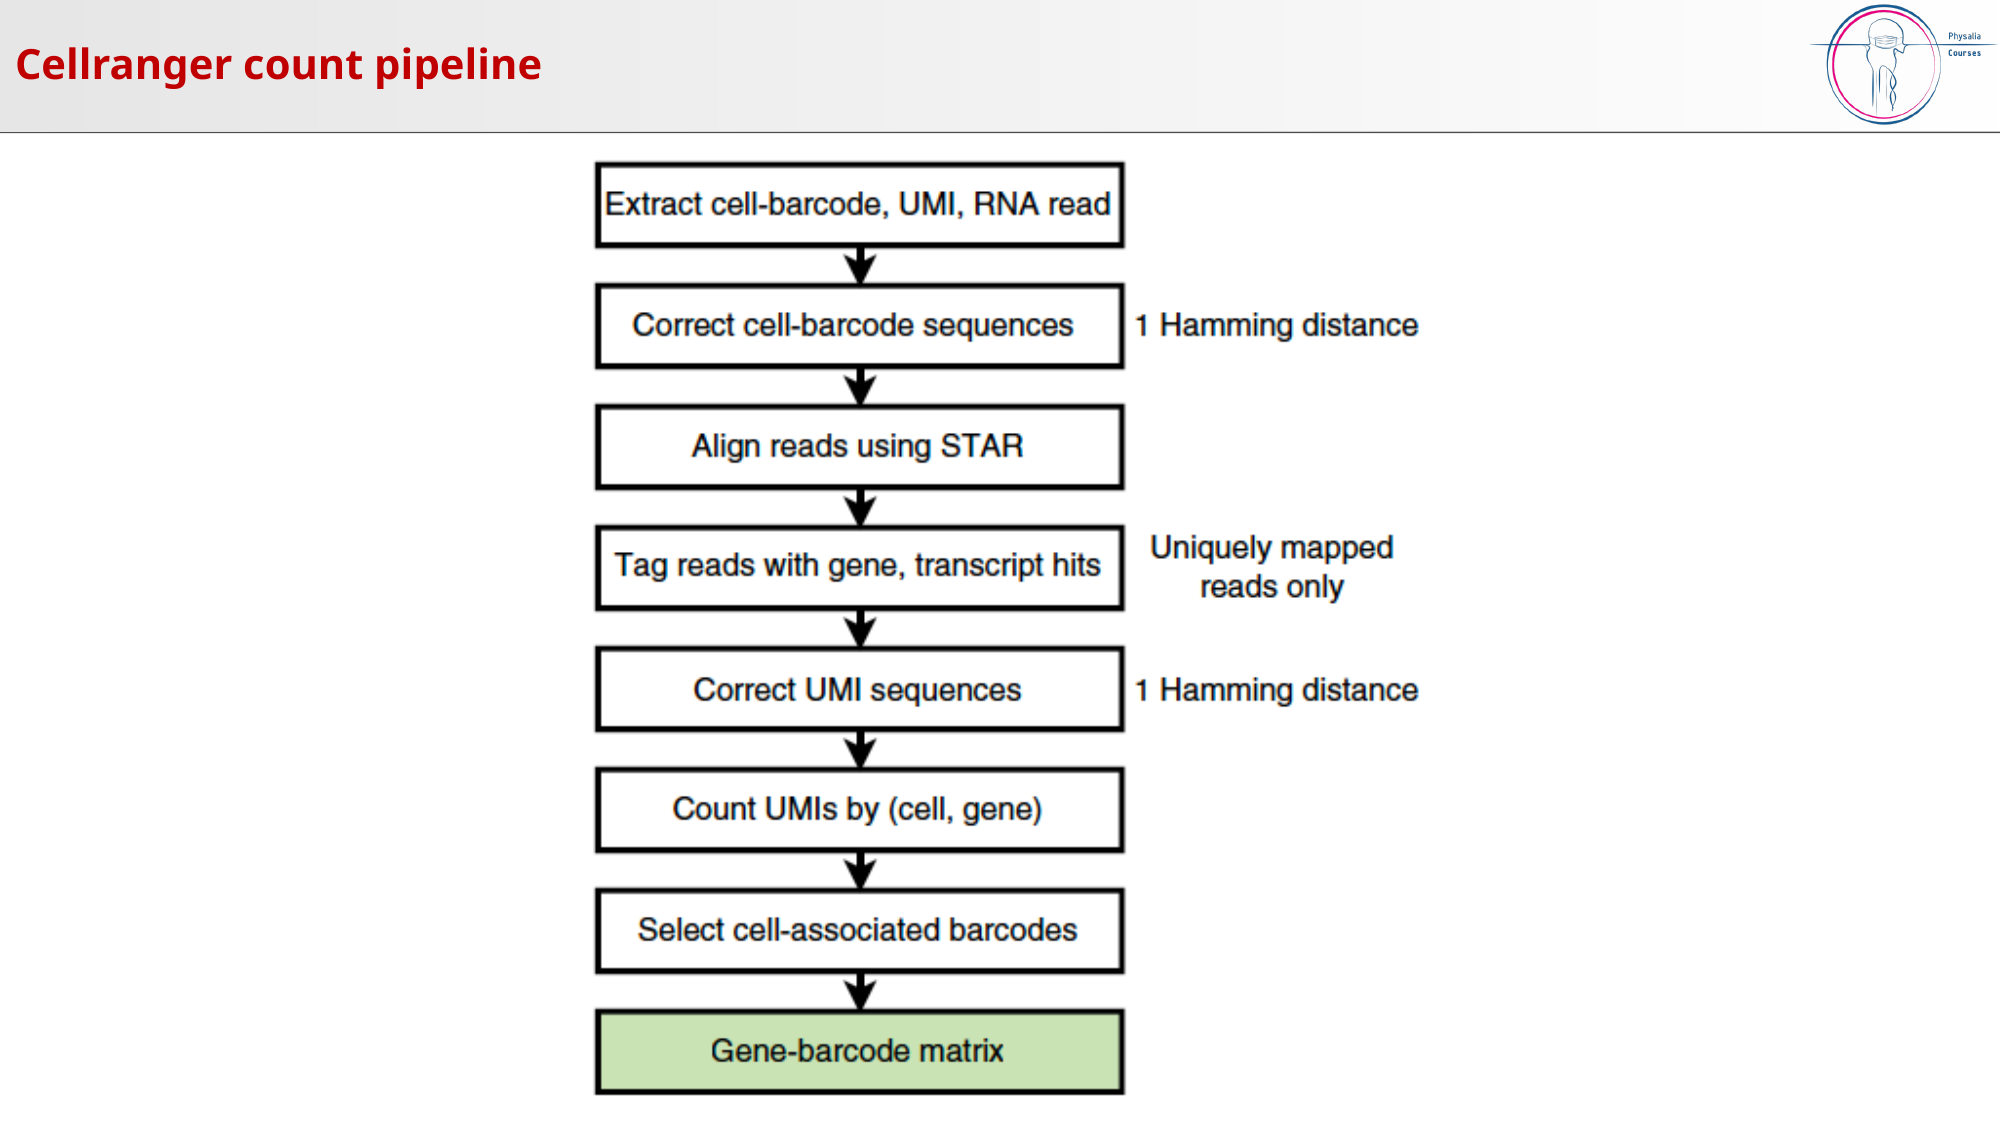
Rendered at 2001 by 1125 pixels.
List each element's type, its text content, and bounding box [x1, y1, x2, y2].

picture [1773, 0, 2000, 132]
title Cellranger count pipeline [0, 0, 1773, 132]
picture [588, 151, 1450, 1111]
